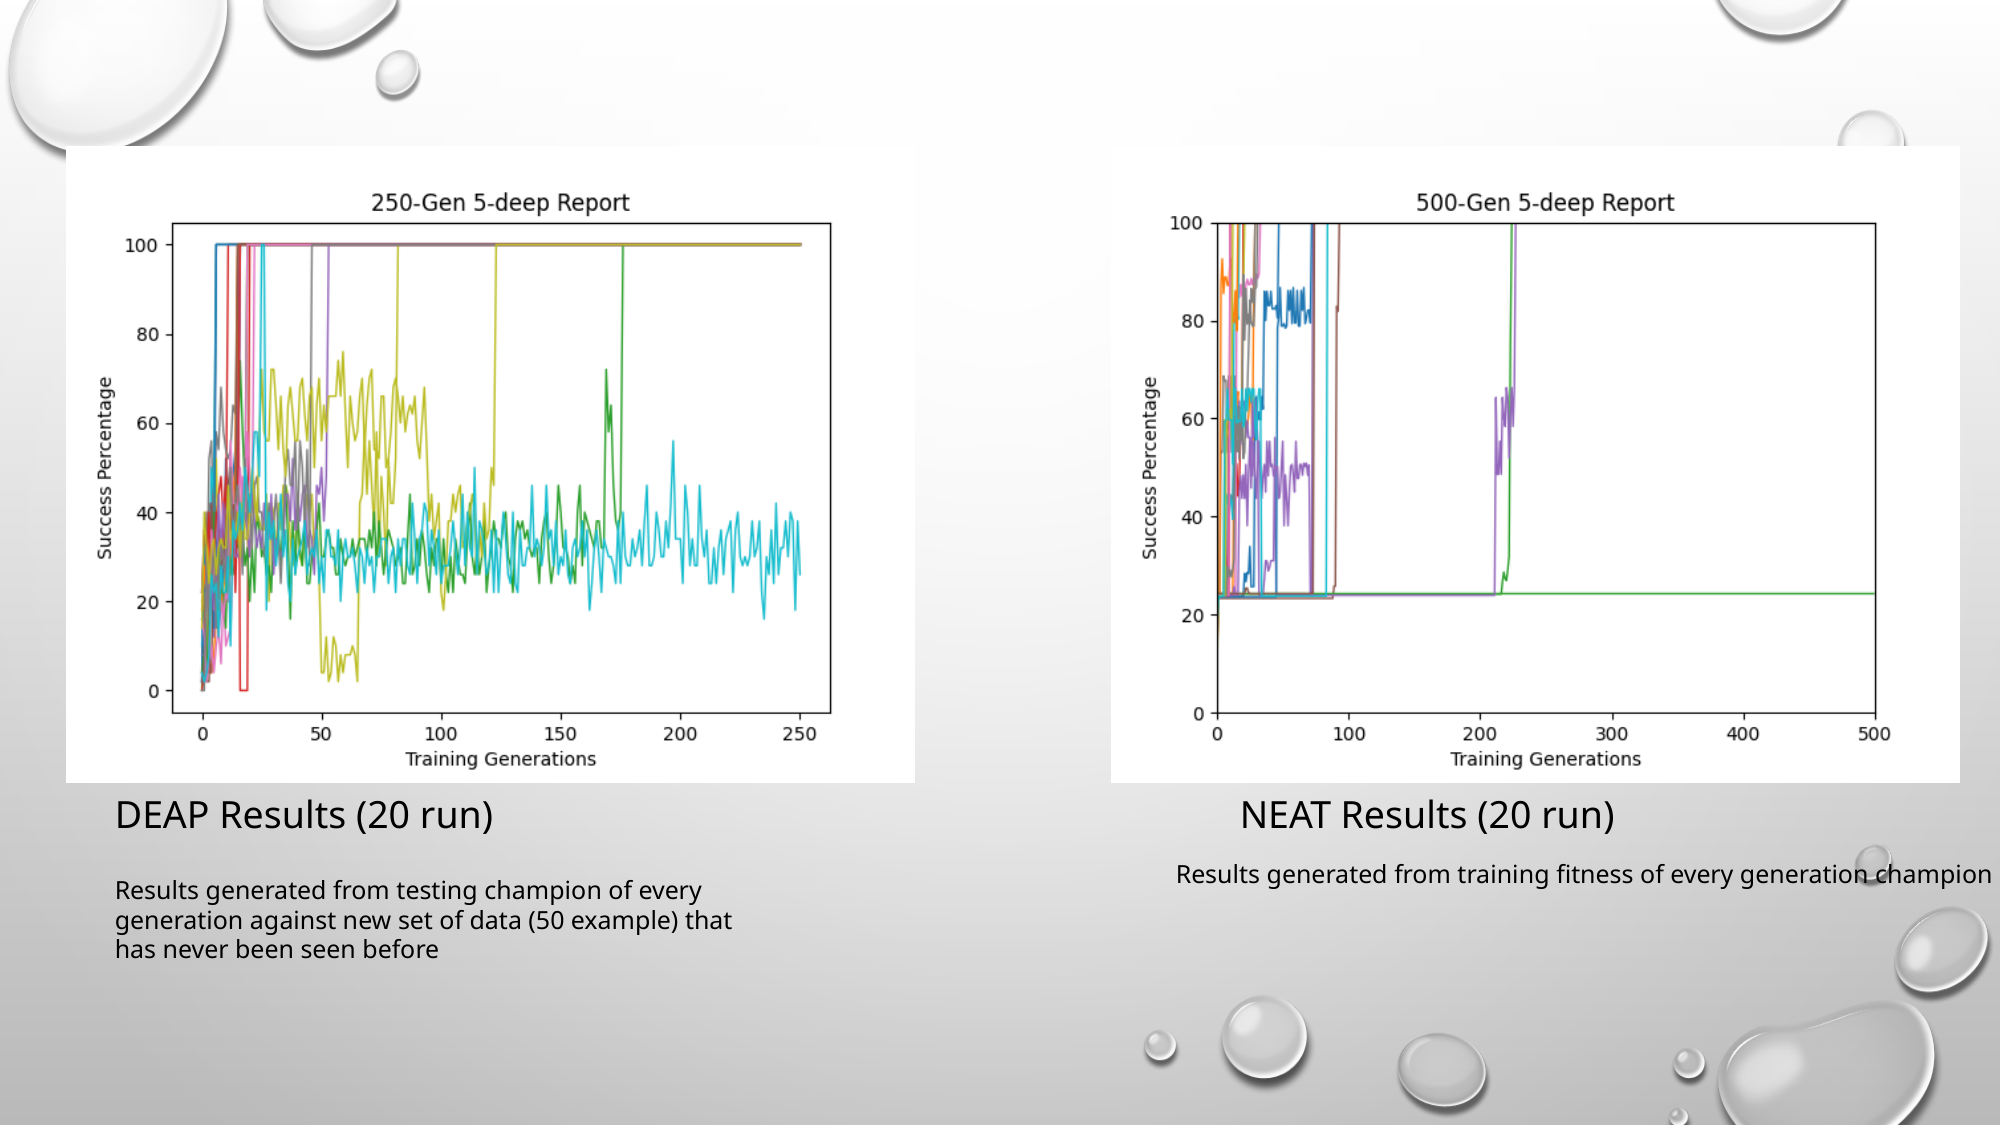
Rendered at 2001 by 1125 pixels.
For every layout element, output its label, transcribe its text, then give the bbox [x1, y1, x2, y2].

text_box Results generated from testing champion of every generation against new set of data (50 example) that has never been seen before [100, 866, 772, 972]
text_box Results generated from training fitness of every generation champion [1161, 851, 2000, 897]
picture [0, 0, 2000, 1125]
text_box NEAT Results (20 run) [1224, 793, 1862, 844]
text_box DEAP Results (20 run) [100, 793, 737, 844]
